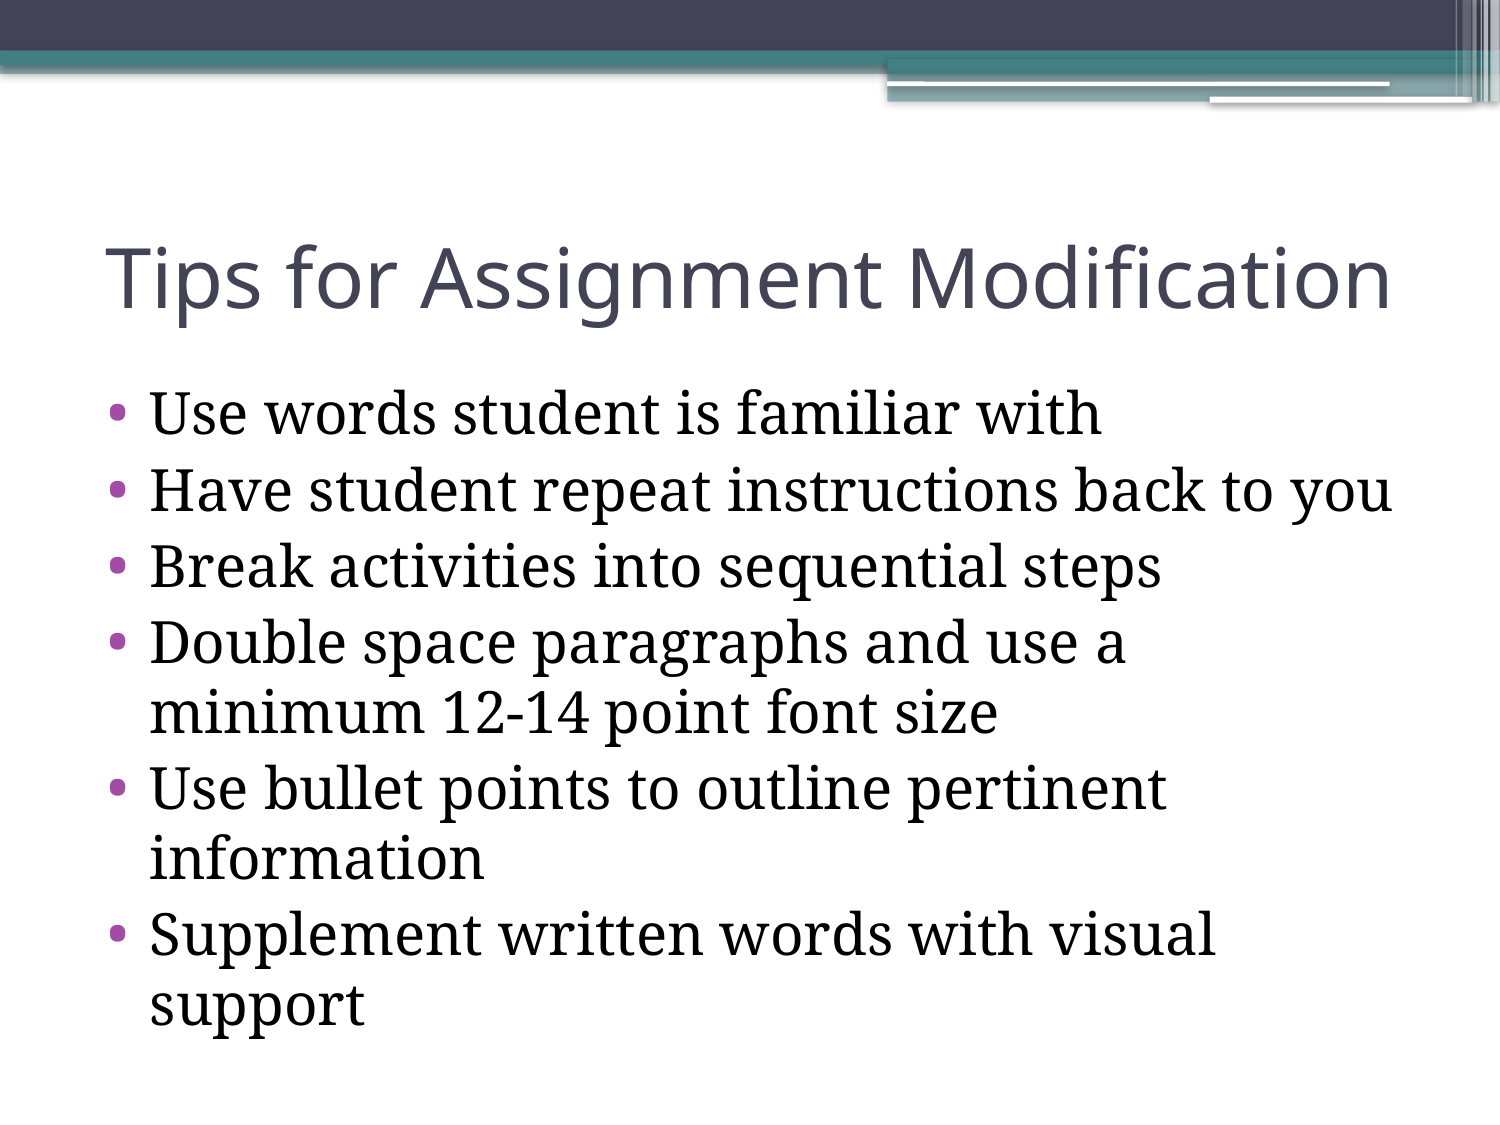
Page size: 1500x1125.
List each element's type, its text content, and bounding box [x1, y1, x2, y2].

list Use words student is familiar with Have student repeat instructions back to you Break activities into sequential steps Double space paragraphs and use a minimum 12-14 point font size Use bullet points to outline pertinent information Supplement written words with visual support [75, 368, 1425, 1079]
title Tips for Assignment Modification [75, 187, 1425, 363]
